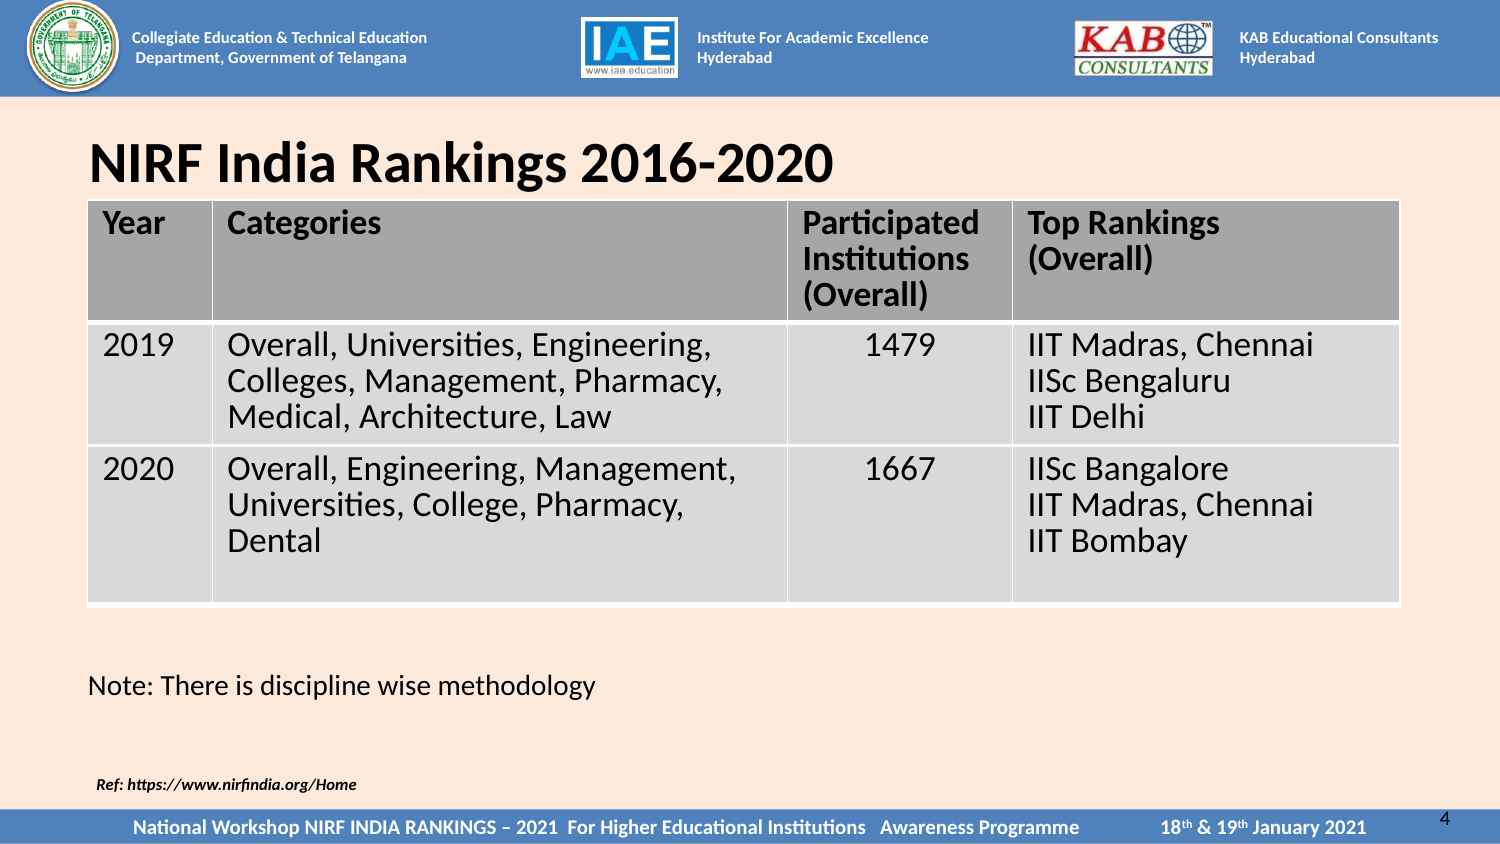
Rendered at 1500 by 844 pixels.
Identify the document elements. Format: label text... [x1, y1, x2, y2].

table_cell IIT Madras, Chennai IISc Bengaluru IIT Delhi [1013, 325, 1399, 444]
table_header Top Rankings (Overall) [1013, 201, 1399, 320]
table_header Year [88, 201, 212, 320]
table_header Participated Institutions (Overall) [788, 201, 1012, 320]
table_header IISc Bangalore IIT Madras, Chennai IIT Bombay [1013, 447, 1399, 602]
picture [581, 17, 678, 78]
table_header Categories [213, 201, 787, 320]
table_cell 2019 [88, 325, 212, 444]
table_header Overall, Engineering, Management, Universities, College, Pharmacy, Dental [213, 447, 787, 602]
text_box Ref: https://www.nirfindia.org/Home [81, 766, 832, 802]
text_box Note: There is discipline wise methodology [73, 659, 824, 709]
picture [24, 0, 121, 96]
table_header 2020 [88, 447, 212, 602]
title NIRF India Rankings 2016-2020 [75, 116, 1425, 194]
picture [1074, 20, 1213, 76]
table_header 1667 [788, 447, 1012, 602]
table_cell 1479 [788, 325, 1012, 444]
table_cell Overall, Universities, Engineering, Colleges, Management, Pharmacy, Medical, Architecture, Law [213, 325, 787, 444]
